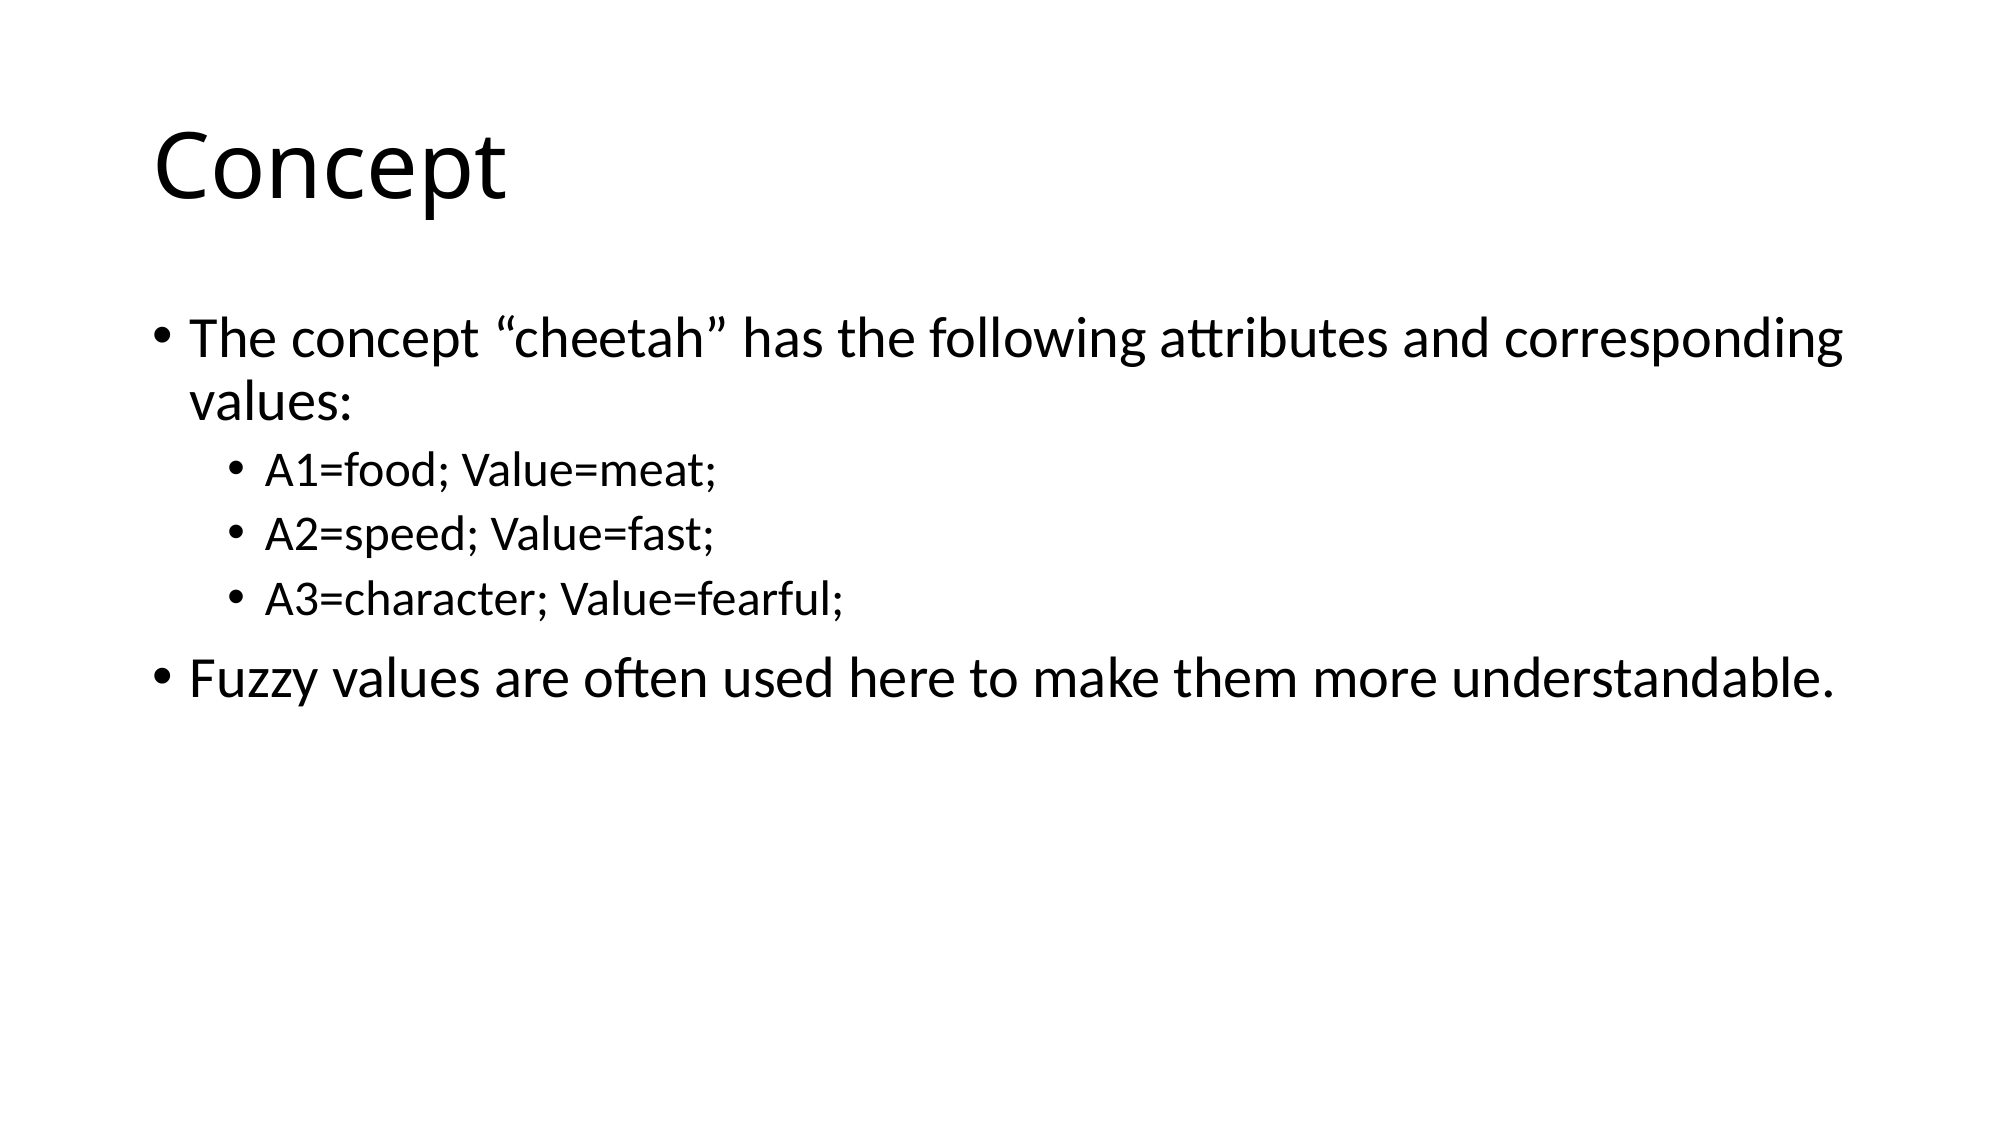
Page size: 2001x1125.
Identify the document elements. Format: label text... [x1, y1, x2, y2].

list The concept “cheetah” has the following attributes and corresponding values: A1=food; Value=meat; A2=speed; Value=fast; A3=character; Value=fearful; Fuzzy values are often used here to make them more understandable. [137, 299, 1863, 1014]
title Concept [137, 59, 1863, 278]
